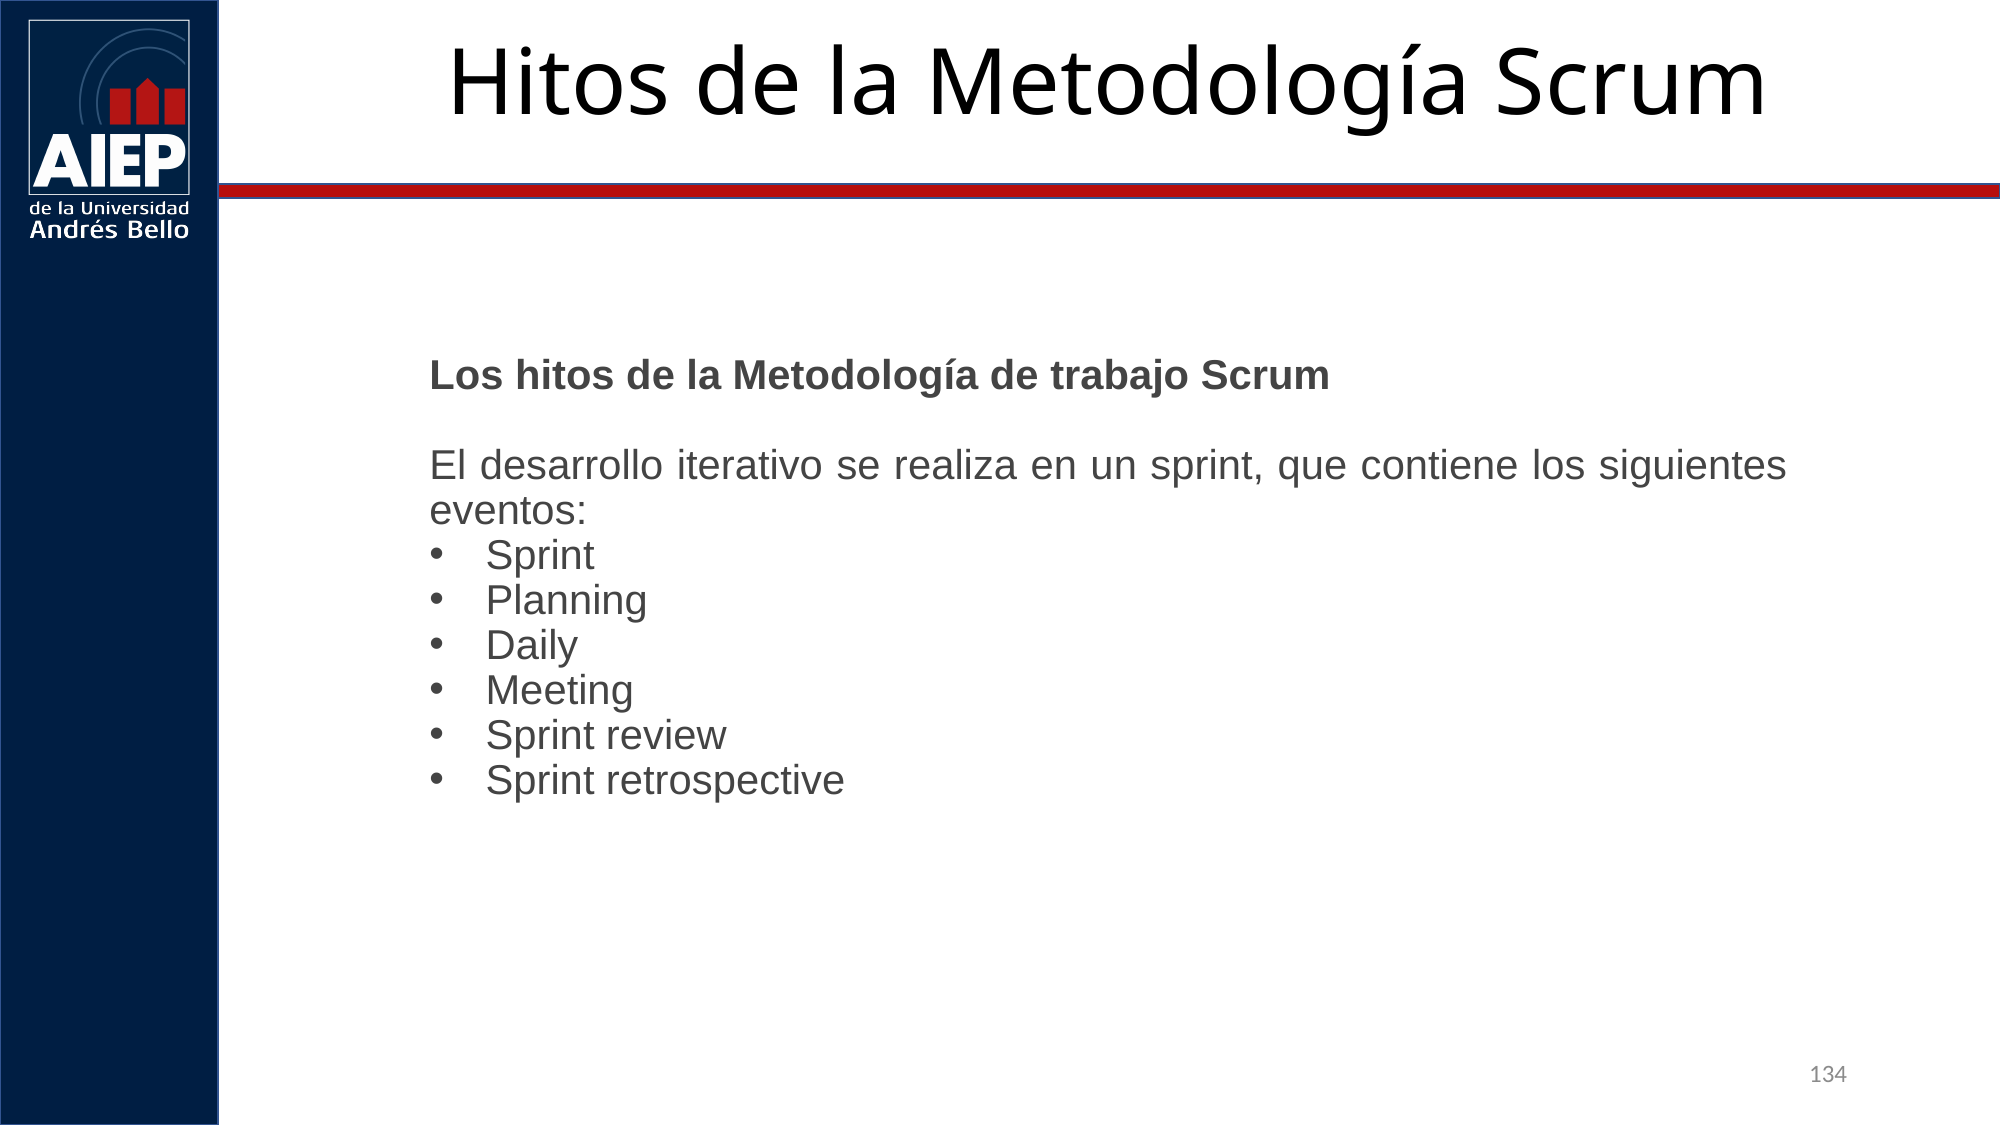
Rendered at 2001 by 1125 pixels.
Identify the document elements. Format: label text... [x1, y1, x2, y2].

text_box [217, 183, 2000, 199]
text_box Los hitos de la Metodología de trabajo Scrum El desarrollo iterativo se realiza en un sprint, que contiene los siguientes eventos: Sprint Planning Daily Meeting Sprint review Sprint retrospective [414, 345, 1803, 896]
slide_number 134 [1412, 1042, 1863, 1103]
picture [19, 12, 199, 246]
text_box Hitos de la Metodología Scrum [239, 28, 1978, 156]
text_box [0, 0, 219, 1125]
